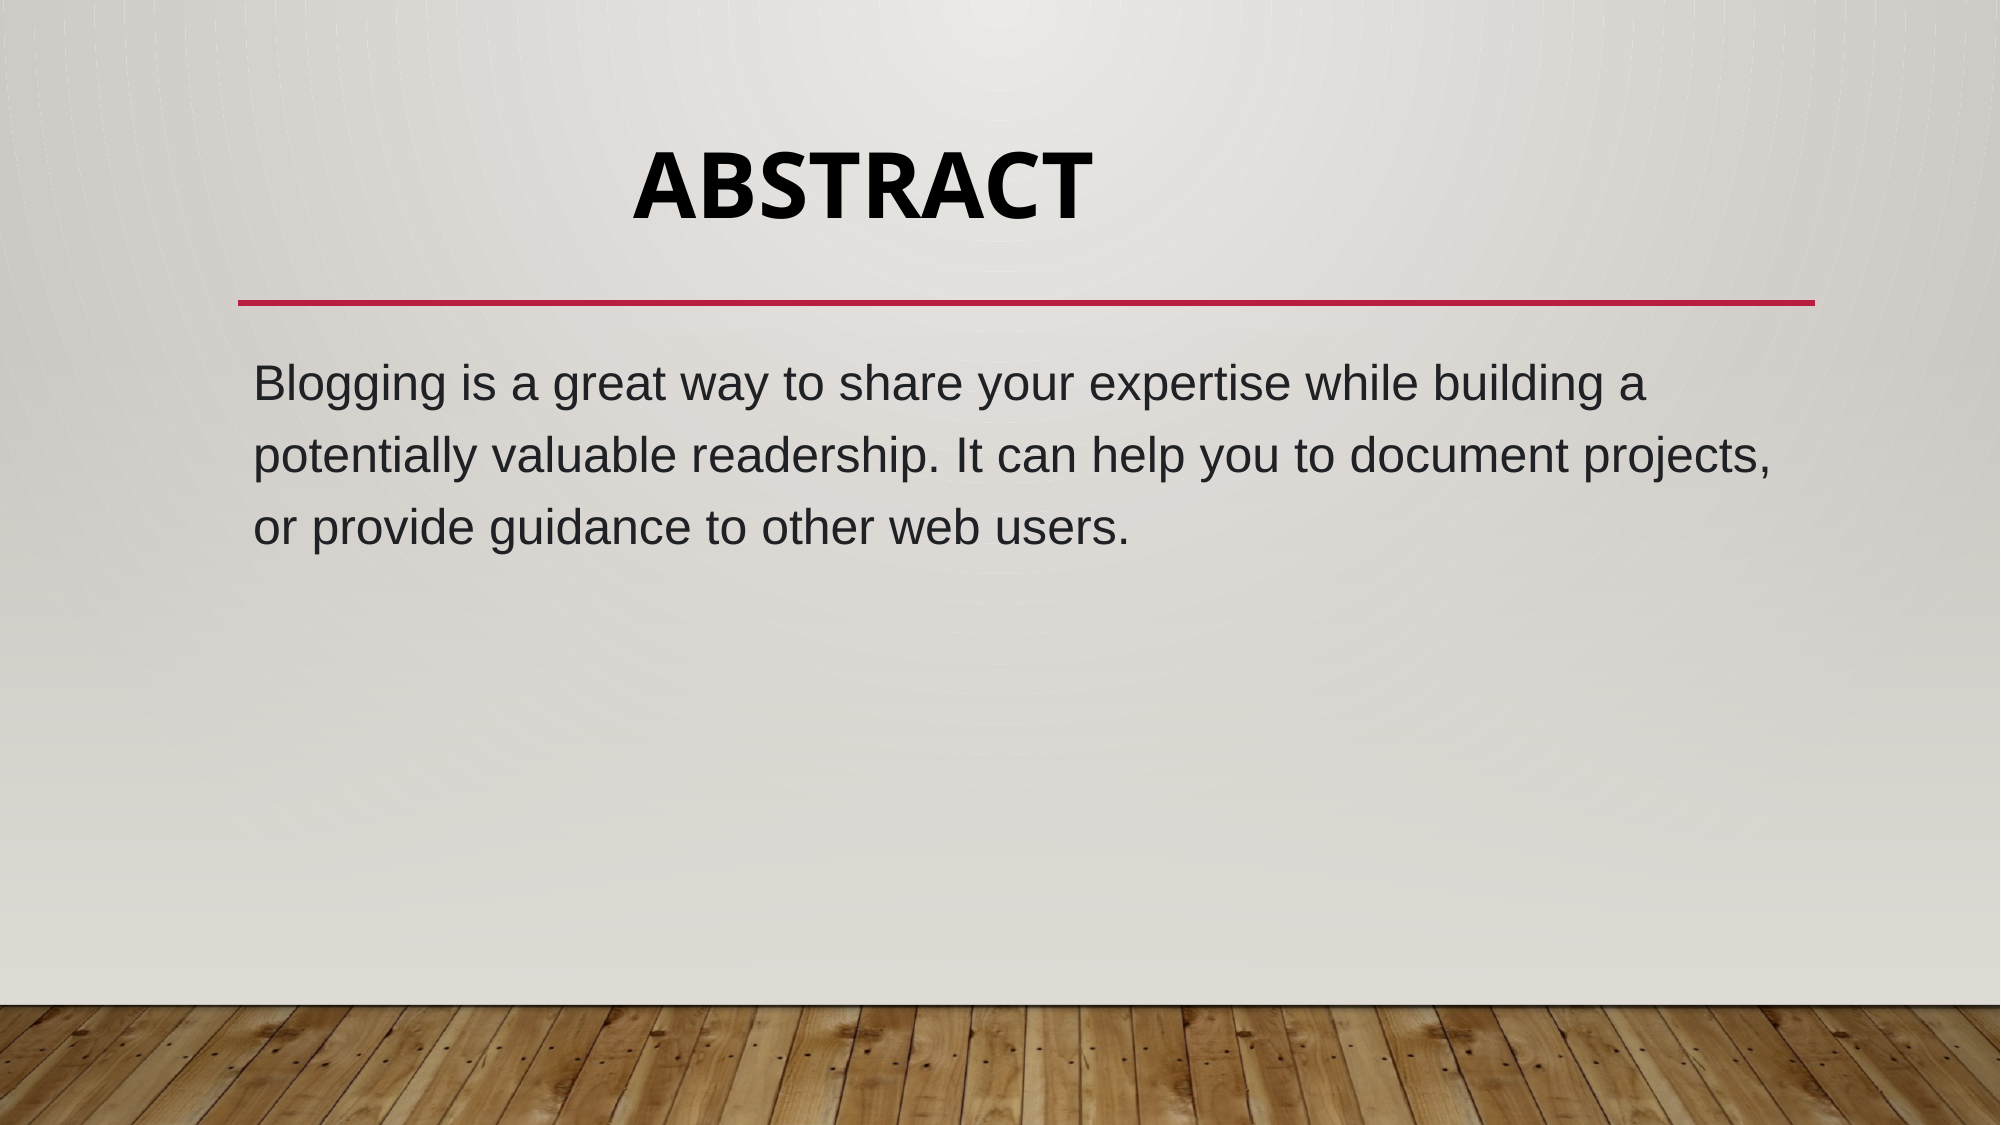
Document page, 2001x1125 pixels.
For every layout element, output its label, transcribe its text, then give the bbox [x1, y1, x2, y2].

list Blogging is a great way to share your expertise while building a potentially valuable readership. It can help you to document projects, or provide guidance to other web users. [238, 330, 1814, 897]
title ABSTRACT [238, 131, 1814, 305]
picture [0, 1005, 2000, 1125]
